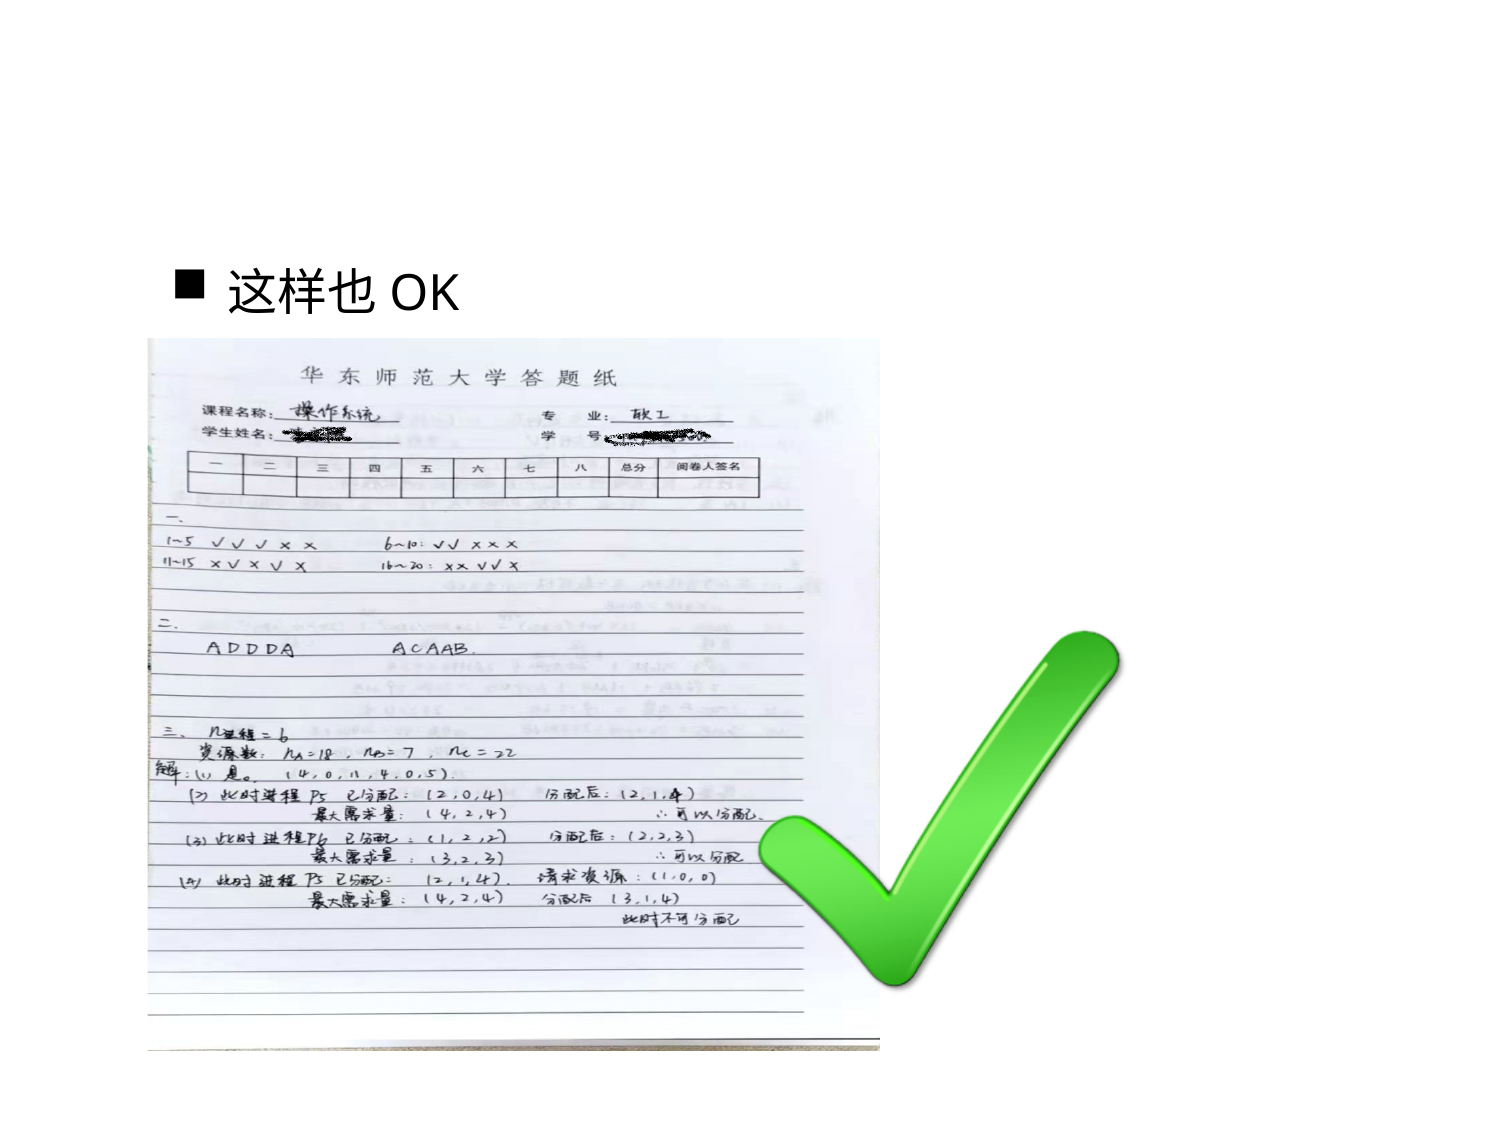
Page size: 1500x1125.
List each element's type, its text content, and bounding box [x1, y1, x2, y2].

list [147, 337, 880, 1051]
picture [749, 621, 1127, 999]
text_box 这样也OK [156, 253, 1399, 996]
